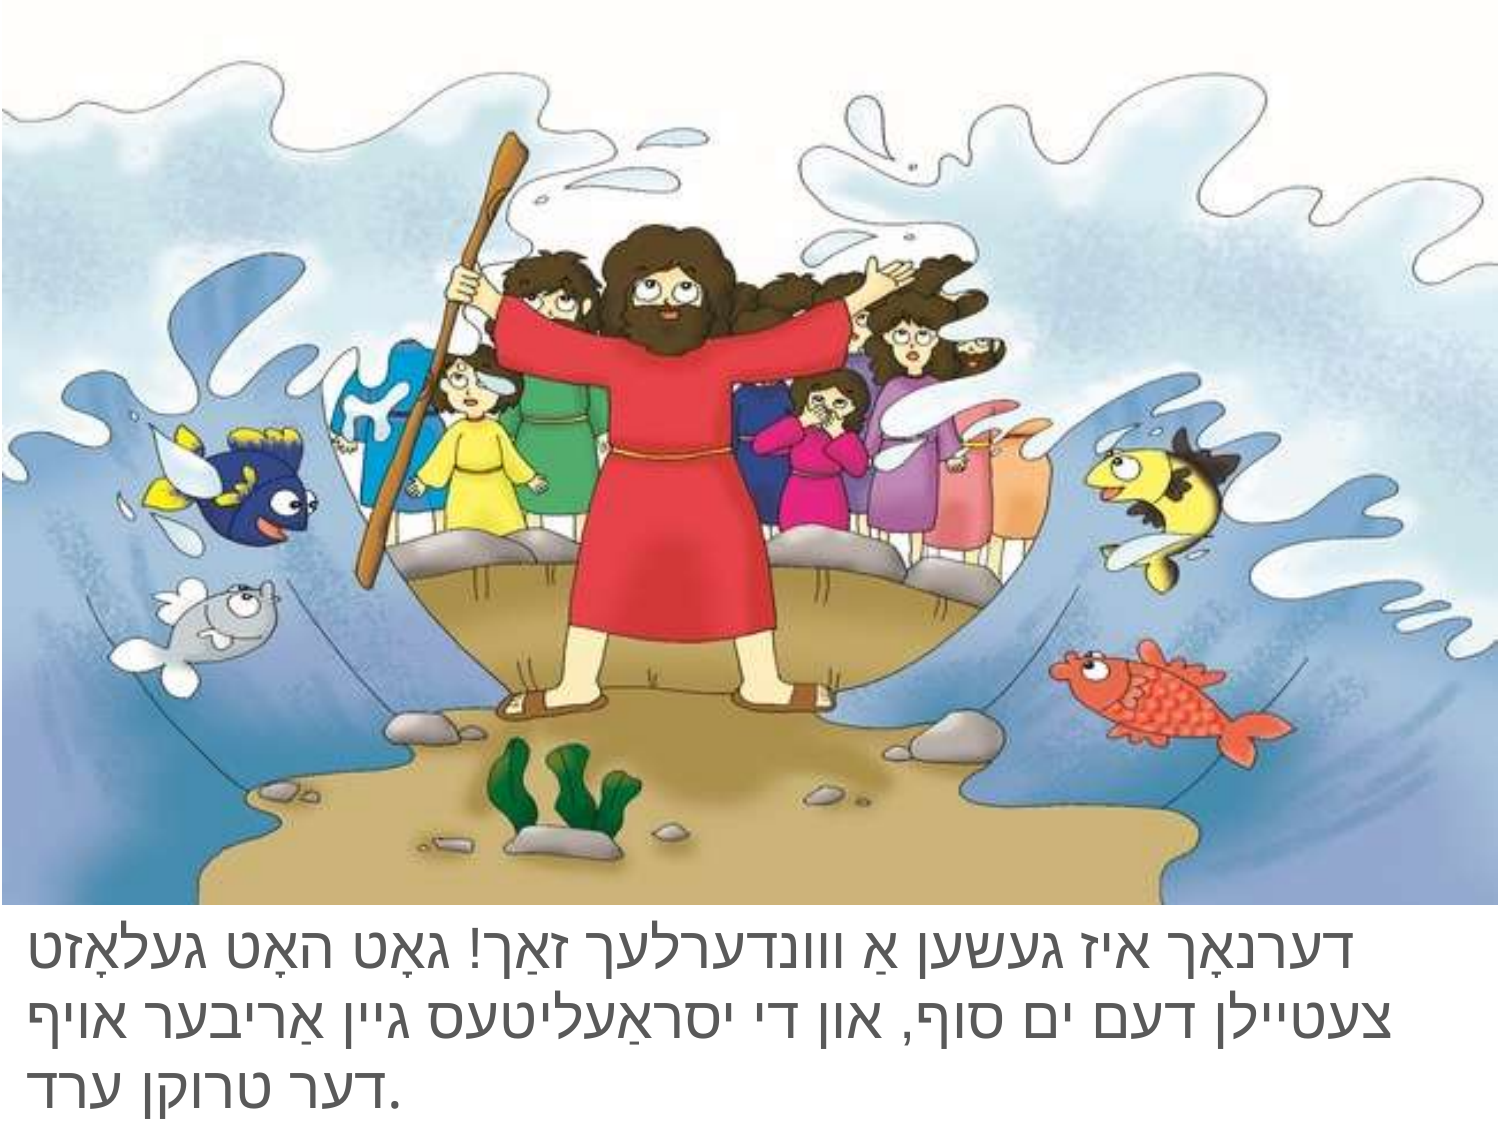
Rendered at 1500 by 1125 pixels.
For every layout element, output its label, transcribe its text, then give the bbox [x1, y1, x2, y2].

text_box דערנאָך איז געשען אַ ווונדערלעך זאַך! גאָט האָט געלאָזט צעטיילן דעם ים סוף, און די יסראַעליטעס גיין אַריבער אויף דער טרוקן ערד. [11, 913, 1498, 1125]
picture [2, 0, 1498, 906]
